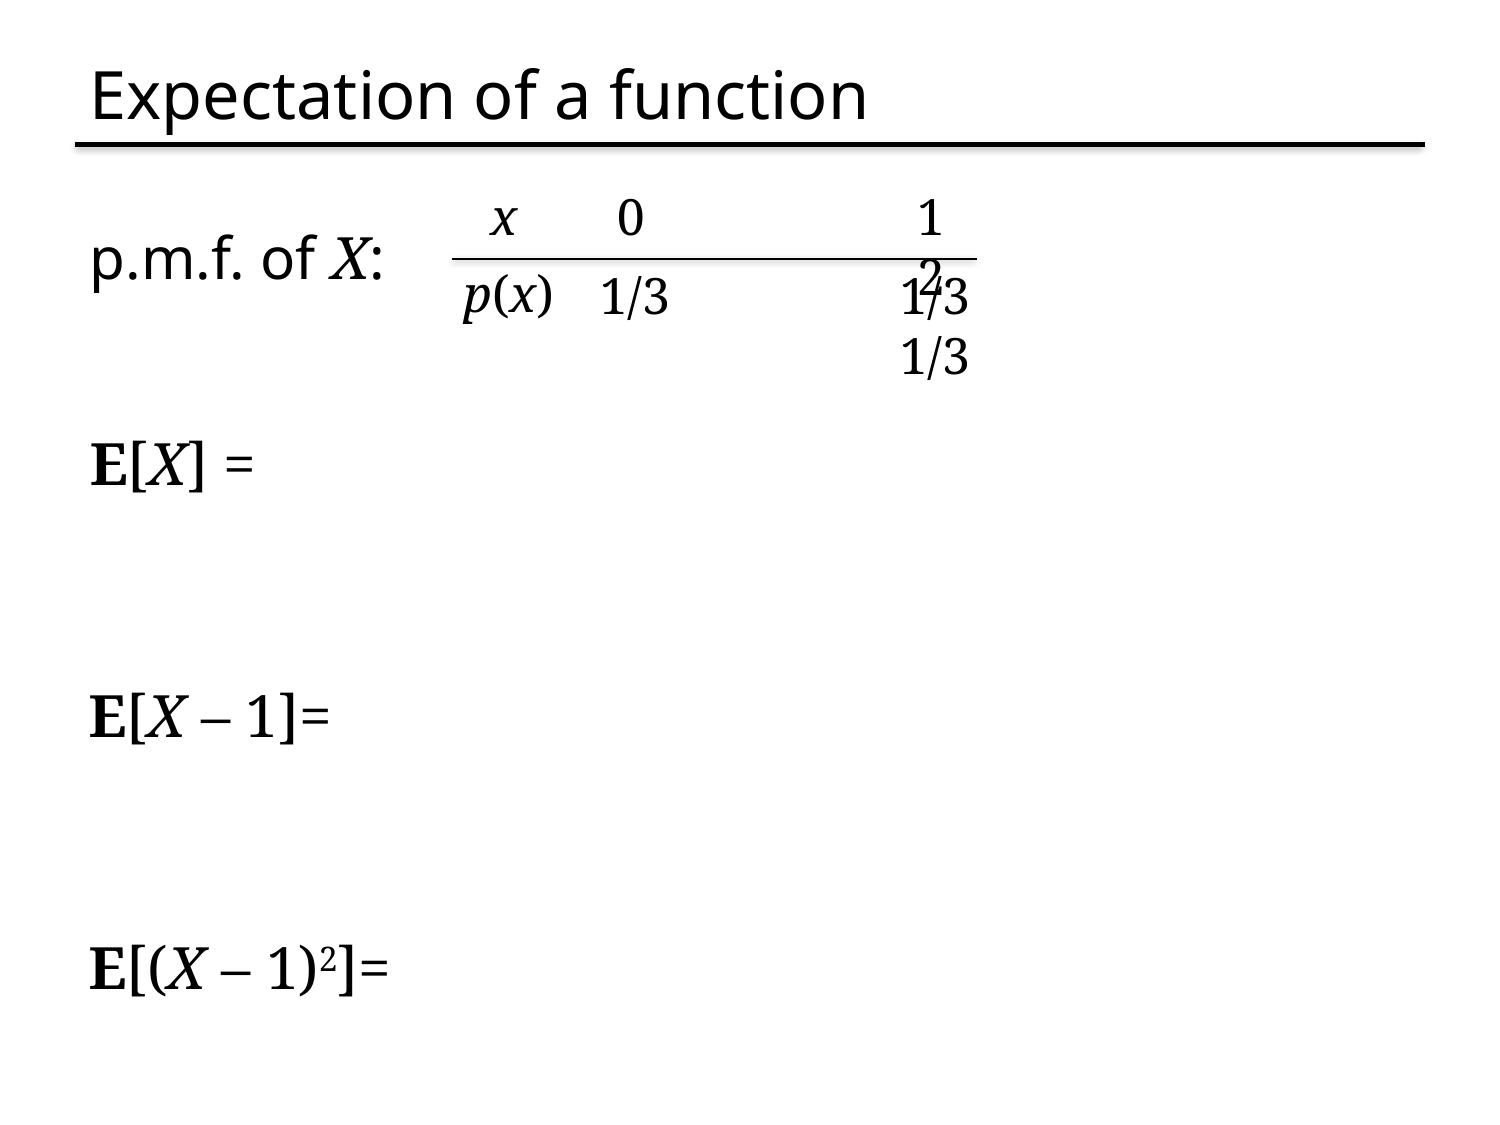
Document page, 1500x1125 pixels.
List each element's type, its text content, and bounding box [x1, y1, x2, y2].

text_box E[X] = [75, 419, 317, 505]
text_box x [476, 177, 534, 213]
title Expectation of a function [75, 45, 1425, 145]
text_box 0 1 2 [602, 177, 977, 257]
text_box E[(X – 1)2]= [73, 923, 452, 1009]
text_box p.m.f. of X: [75, 213, 545, 299]
text_box 1/3 1/3 1/3 [584, 257, 1020, 393]
text_box p(x) [448, 266, 569, 331]
text_box E[X – 1]= [73, 671, 452, 757]
